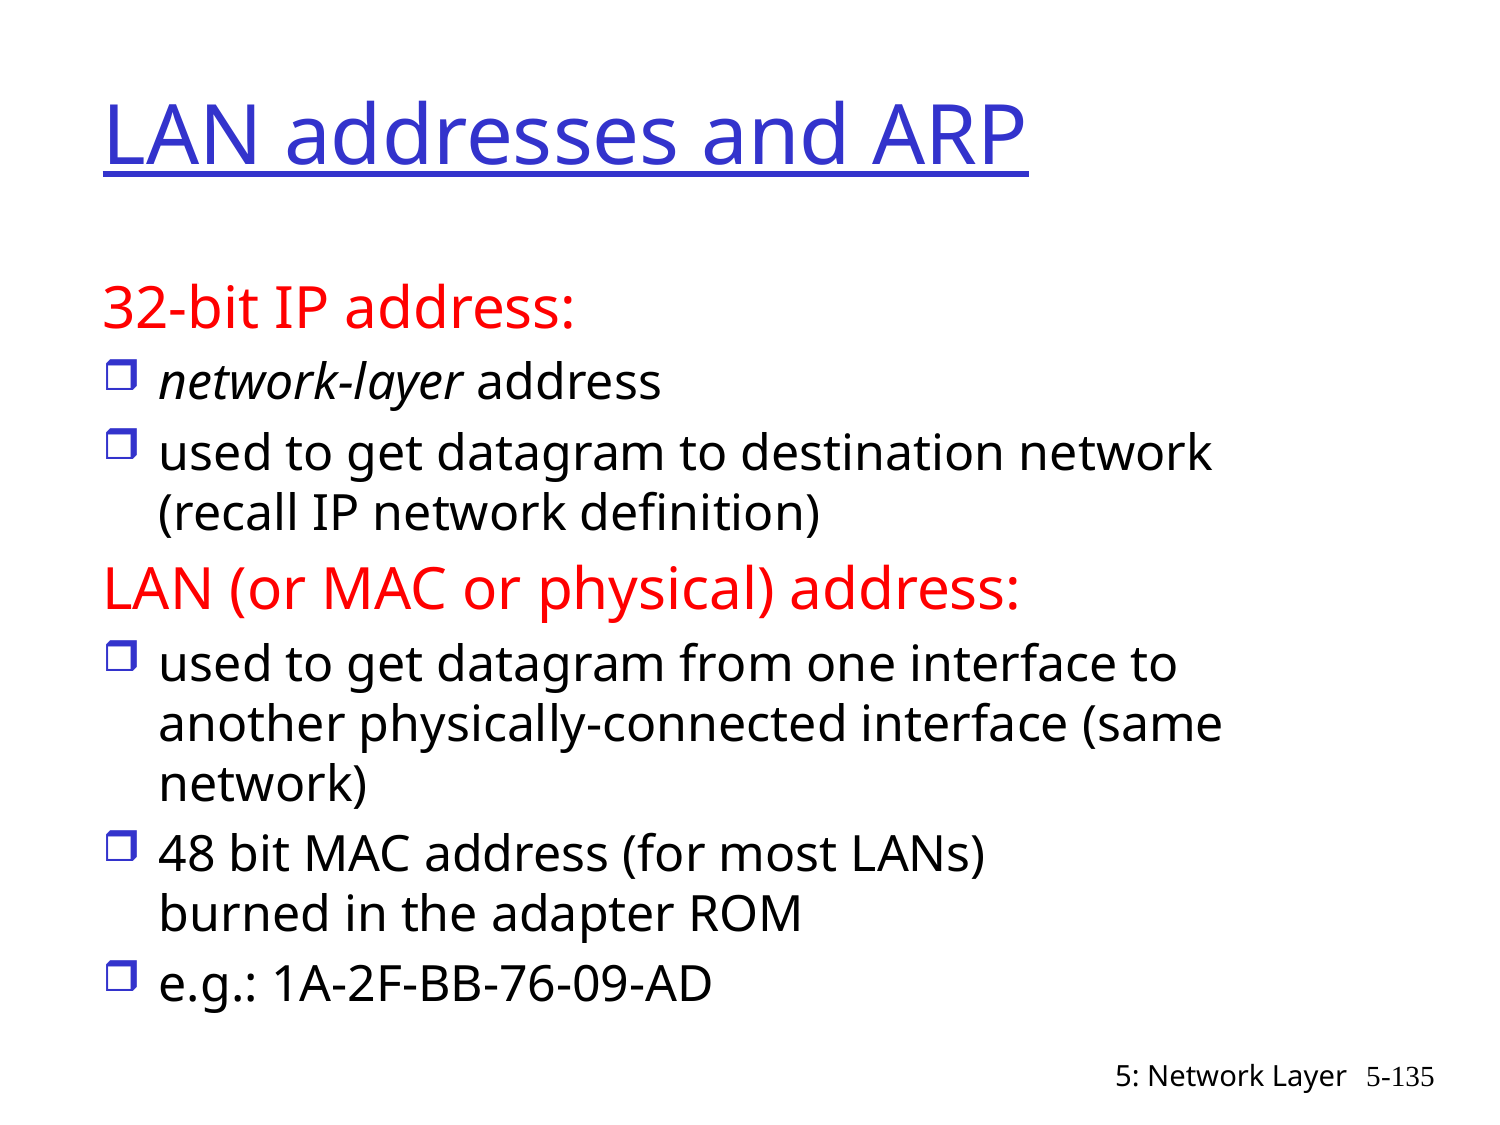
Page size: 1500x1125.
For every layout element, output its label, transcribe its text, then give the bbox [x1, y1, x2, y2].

footer 5: Network Layer [887, 1049, 1363, 1125]
list 32-bit IP address: network-layer address used to get datagram to destination network (recall IP network definition) LAN (or MAC or physical) address: used to get datagram from one interface to another physically-connected interface (same network) 48 bit MAC address (for most LANs) burned in the adapter ROM e.g.: 1A-2F-BB-76-09-AD [87, 262, 1363, 1025]
slide_number 5-135 [1363, 1049, 1451, 1125]
title LAN addresses and ARP [87, 37, 1363, 225]
